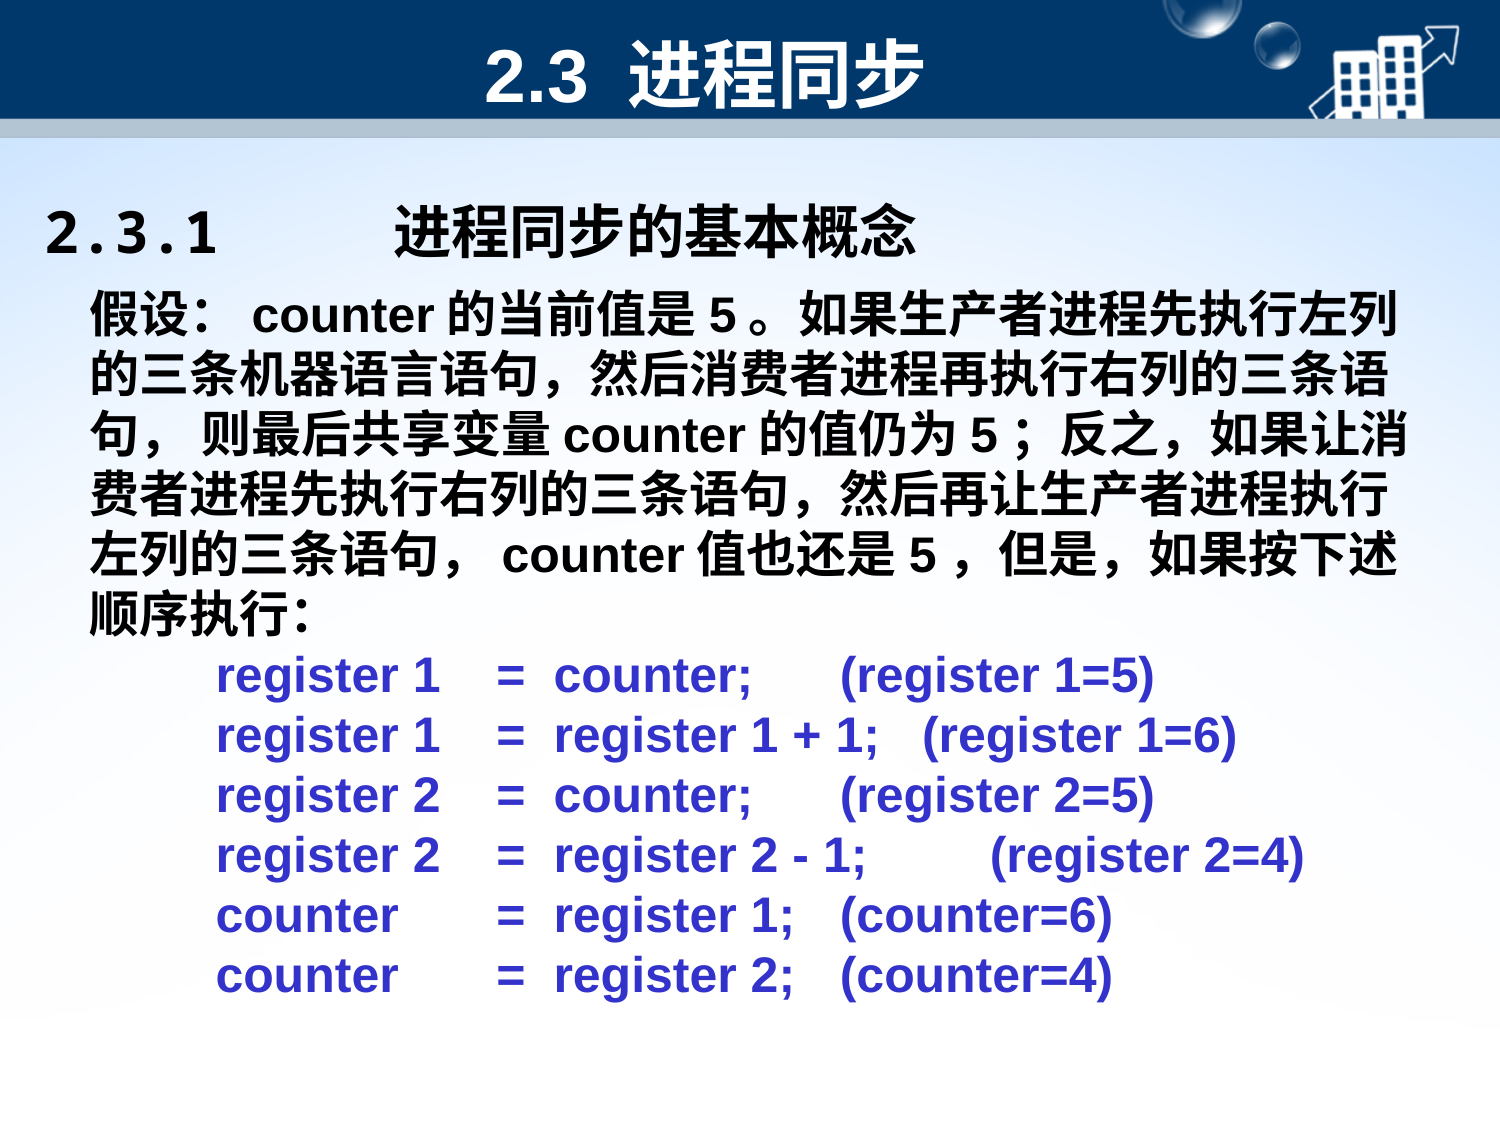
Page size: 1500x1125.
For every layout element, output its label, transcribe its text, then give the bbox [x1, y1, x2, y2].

text_box 2.3.1 进程同步的基本概念 [29, 187, 933, 273]
text_box 假设：counter的当前值是5。如果生产者进程先执行左列的三条机器语言语句，然后消费者进程再执行右列的三条语句， 则最后共享变量counter的值仍为5；反之，如果让消费者进程先执行右列的三条语句，然后再让生产者进程执行左列的三条语句，counter值也还是5，但是，如果按下述顺序执行： register 1 = counter; (register 1=5) register 1 = register 1 + 1; (register 1=6) register 2 = counter; (register 2=5) register 2 = register 2 - 1; (register 2=4) counter = register 1; (counter=6) counter = register 2; (counter=4) [74, 274, 1438, 1010]
picture [0, 0, 1500, 1125]
text_box 2.3 进程同步 [74, 45, 1338, 100]
